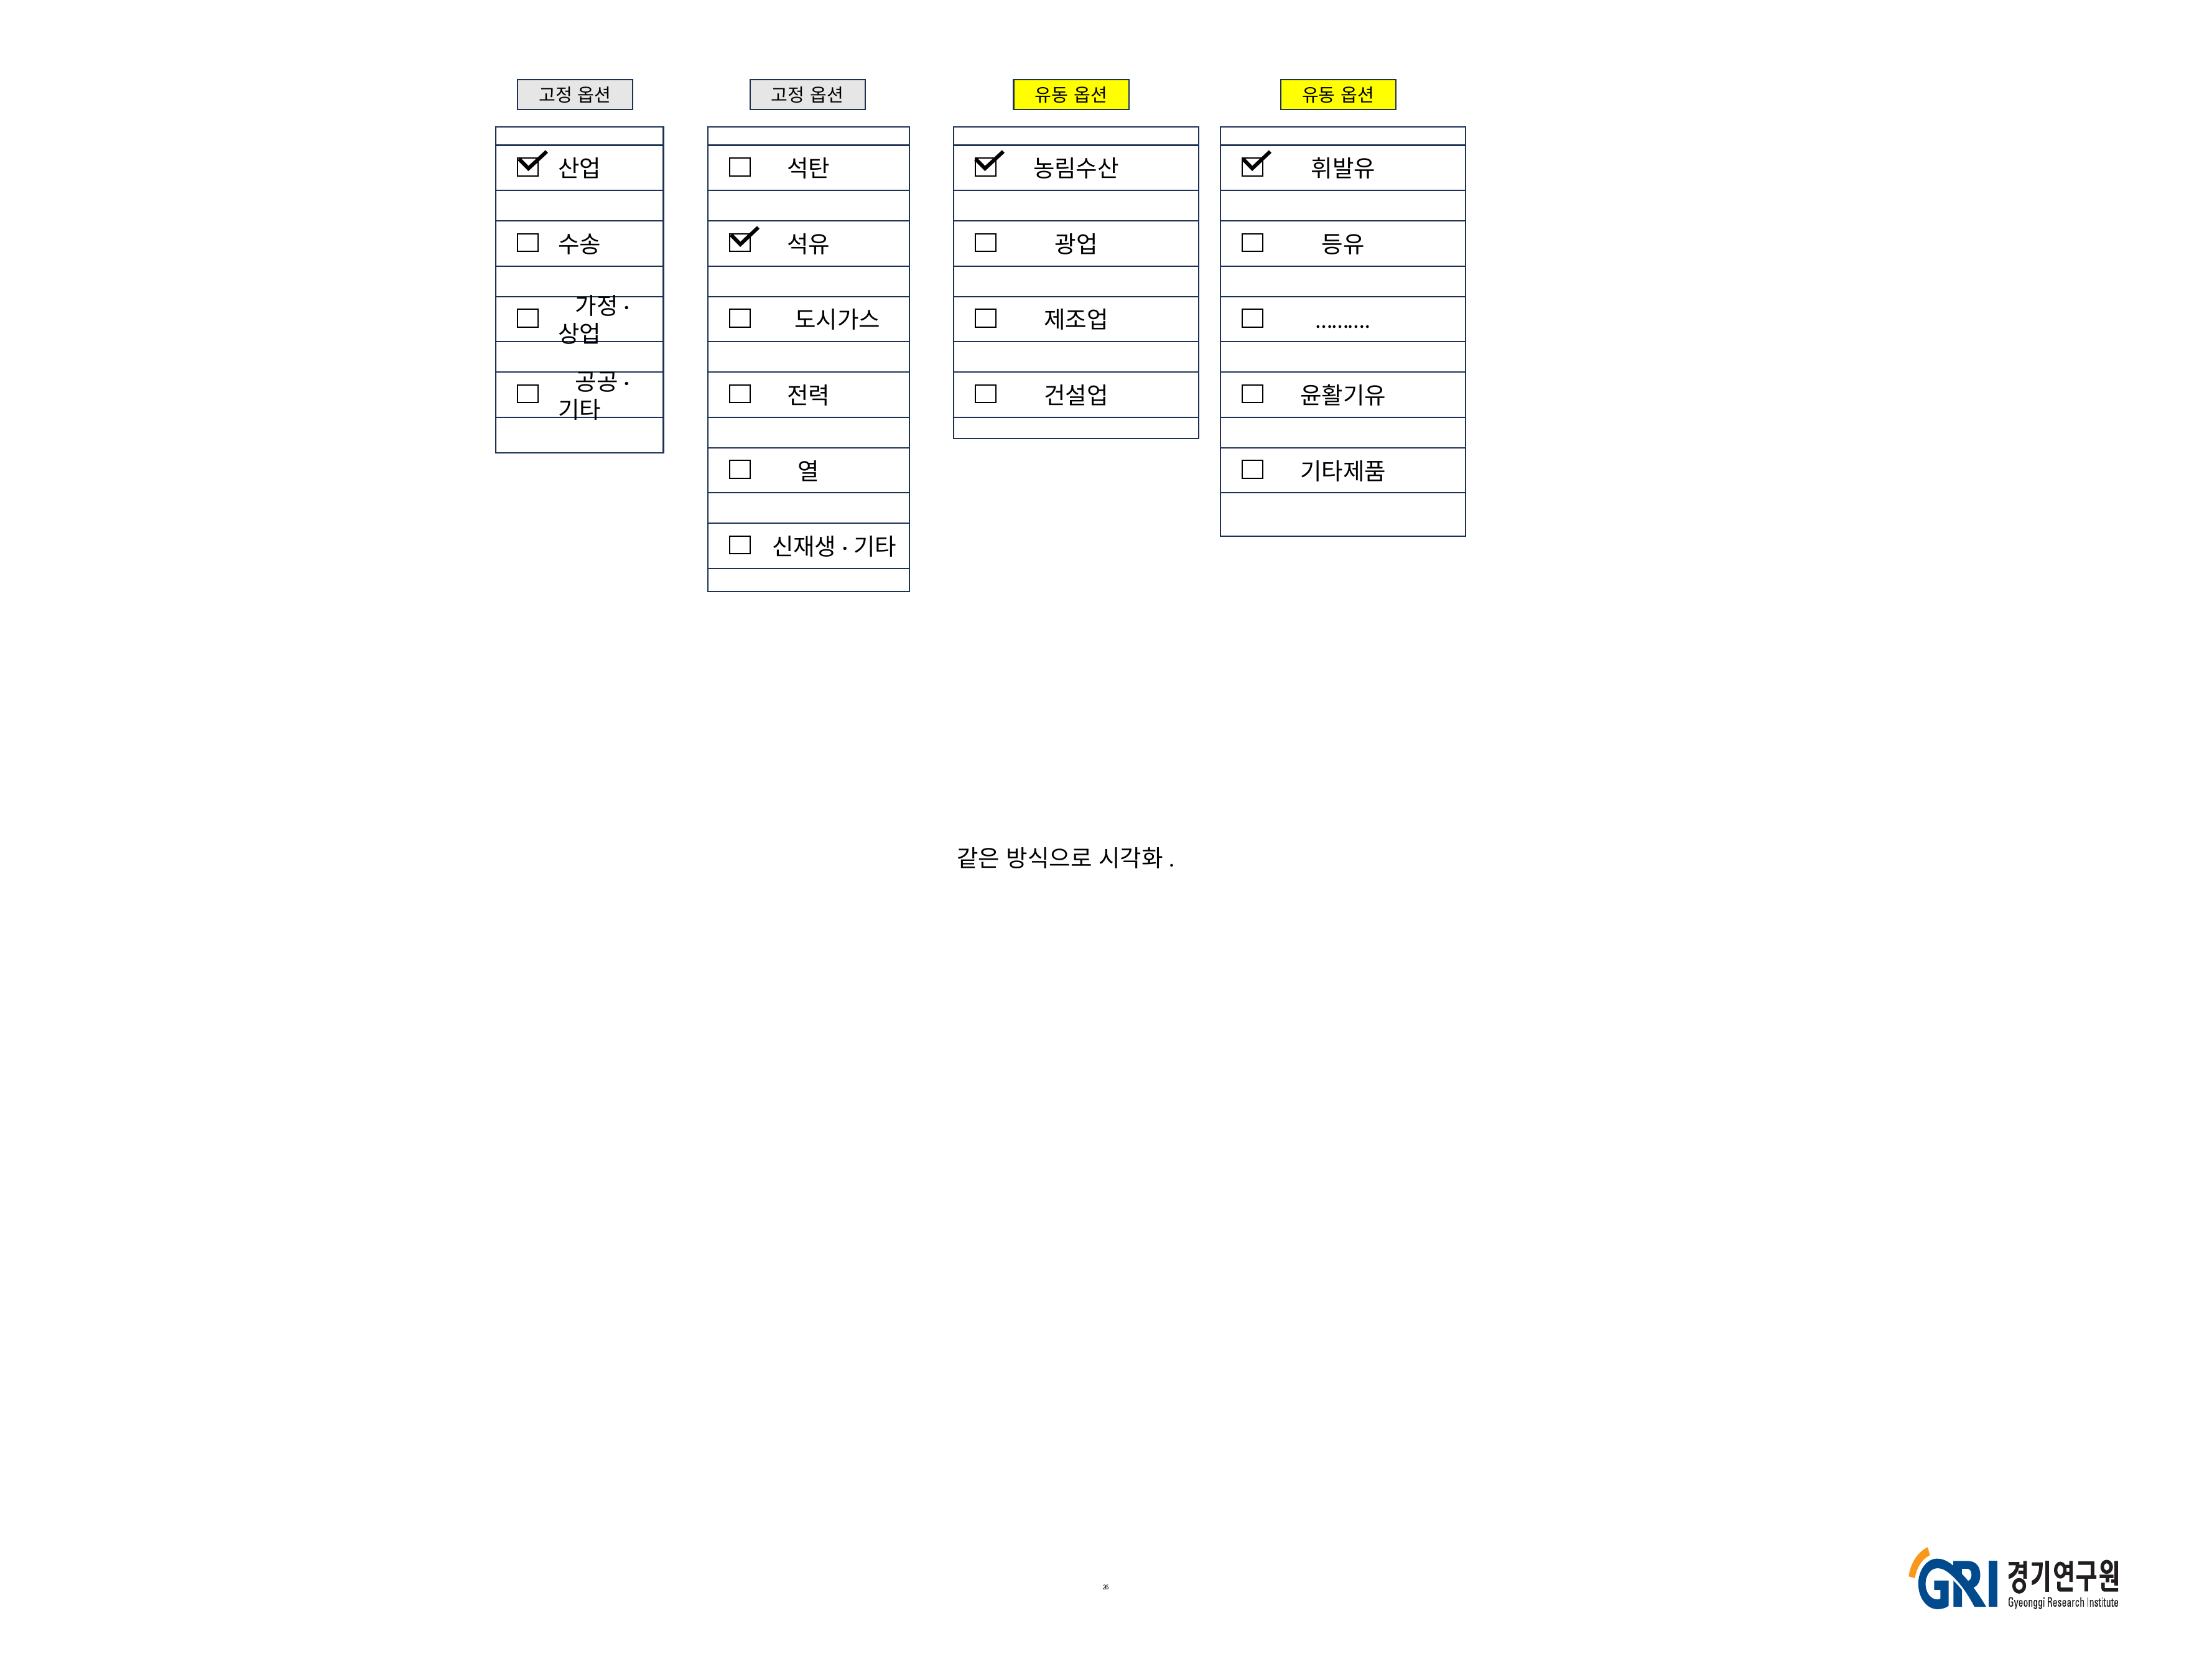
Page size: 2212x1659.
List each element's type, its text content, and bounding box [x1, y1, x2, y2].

text_box [495, 418, 664, 453]
text_box [707, 569, 910, 592]
text_box [729, 157, 751, 177]
text_box 공공·기타 [495, 371, 664, 418]
text_box [953, 191, 1199, 220]
text_box 제조업 [953, 296, 1199, 342]
text_box 가정·상업 [495, 296, 664, 342]
text_box [707, 342, 910, 371]
text_box 석유 [707, 220, 910, 267]
text_box [707, 191, 910, 220]
text_box [1220, 126, 1466, 144]
text_box 유동 옵션 [1013, 79, 1130, 110]
text_box [1220, 267, 1466, 296]
text_box [1242, 384, 1263, 403]
text_box [729, 536, 751, 554]
text_box ………. [1220, 296, 1466, 342]
text_box [1242, 233, 1263, 252]
text_box 수송 [495, 220, 664, 267]
text_box 산업 [495, 144, 664, 191]
text_box [517, 309, 539, 328]
text_box [975, 309, 997, 328]
text_box [729, 309, 751, 328]
picture [1240, 145, 1272, 176]
text_box [707, 418, 910, 447]
picture [974, 145, 1005, 176]
text_box 윤활기유 [1220, 371, 1466, 418]
text_box [495, 342, 664, 371]
text_box 석탄 [707, 144, 910, 191]
text_box 열 [707, 447, 910, 493]
text_box 건설업 [953, 371, 1199, 418]
text_box [953, 267, 1199, 296]
text_box 고정 옵션 [750, 79, 866, 110]
text_box [495, 267, 664, 296]
text_box 전력 [707, 371, 910, 418]
picture [517, 145, 549, 176]
text_box [953, 418, 1199, 439]
text_box [495, 126, 664, 144]
text_box 도시가스 [707, 296, 910, 342]
text_box [1242, 309, 1263, 328]
text_box 농림수산 [953, 144, 1199, 191]
text_box [975, 233, 997, 252]
text_box [517, 233, 539, 252]
text_box [953, 342, 1199, 371]
text_box 유동 옵션 [1280, 79, 1396, 110]
text_box [729, 384, 751, 403]
text_box [707, 267, 910, 296]
picture [729, 221, 760, 252]
text_box 등유 [1220, 220, 1466, 267]
text_box [495, 191, 664, 220]
text_box 휘발유 [1220, 144, 1466, 191]
text_box [1220, 191, 1466, 220]
text_box [1220, 418, 1466, 447]
text_box 고정 옵션 [517, 79, 633, 110]
text_box 같은 방식으로 시각화. [796, 834, 1336, 880]
text_box [975, 384, 997, 403]
text_box 신재생·기타 [707, 523, 910, 569]
text_box [953, 126, 1199, 144]
text_box [1242, 460, 1263, 479]
text_box [729, 460, 751, 479]
text_box [517, 384, 539, 403]
text_box [707, 126, 910, 144]
text_box [707, 493, 910, 523]
text_box [1220, 493, 1466, 537]
text_box 광업 [953, 220, 1199, 267]
text_box [1220, 342, 1466, 371]
text_box 기타제품 [1220, 447, 1466, 493]
